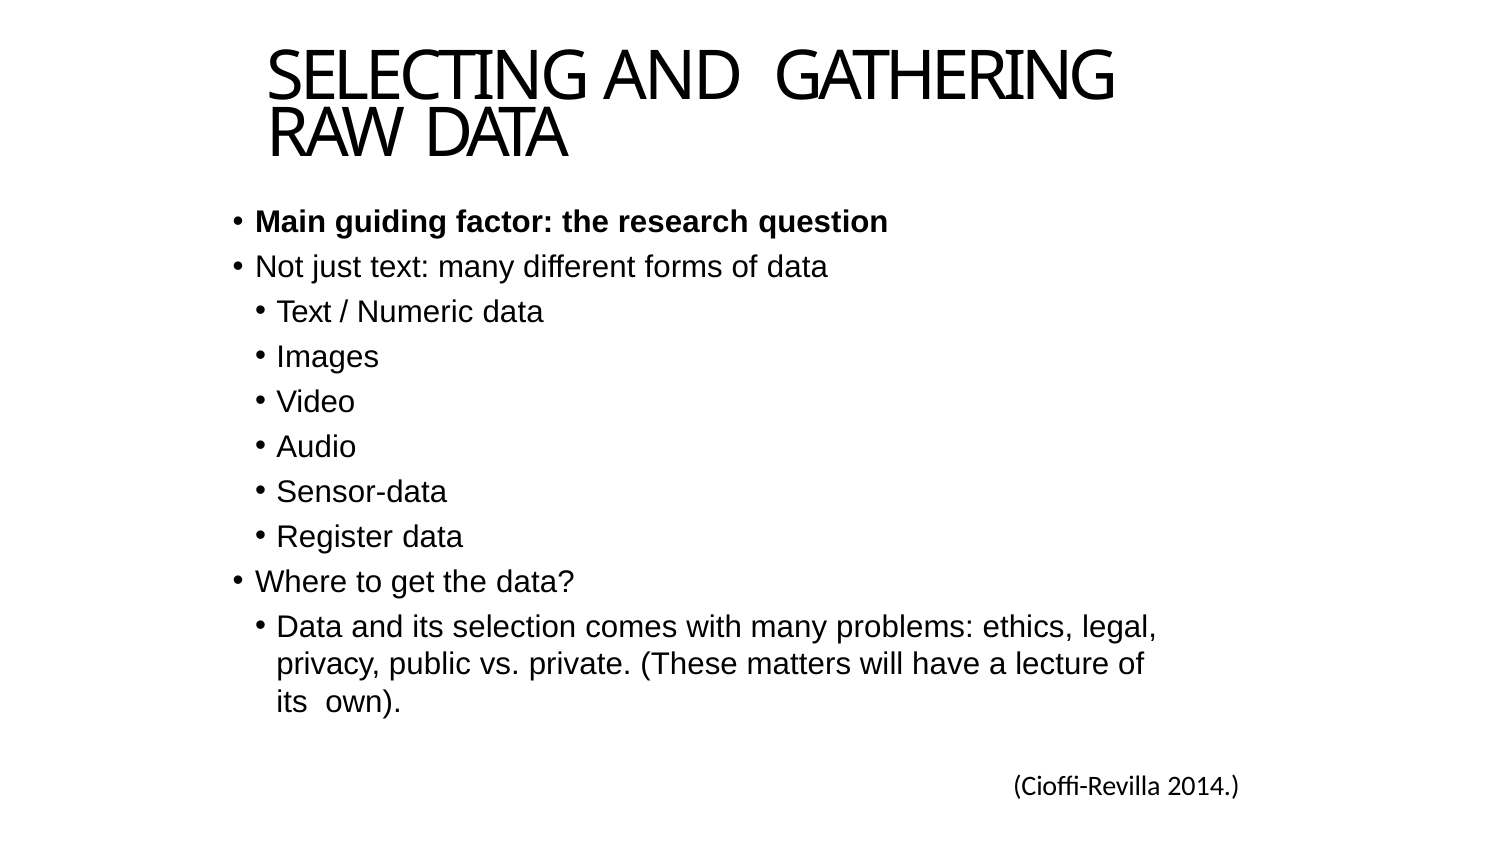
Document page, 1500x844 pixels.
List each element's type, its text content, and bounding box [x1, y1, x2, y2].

title SELECTING AND GATHERING RAW DATA [264, 8, 1236, 182]
text_box Main guiding factor: the research question Not just text: many different forms of data Text / Numeric data Images Video Audio Sensor-data Register data Where to get the data? Data and its selection comes with many problems: ethics, legal, privacy, public vs. private. (These matters will have a lecture of its own). (Cioffi-Revilla 2014.) [231, 192, 1240, 801]
